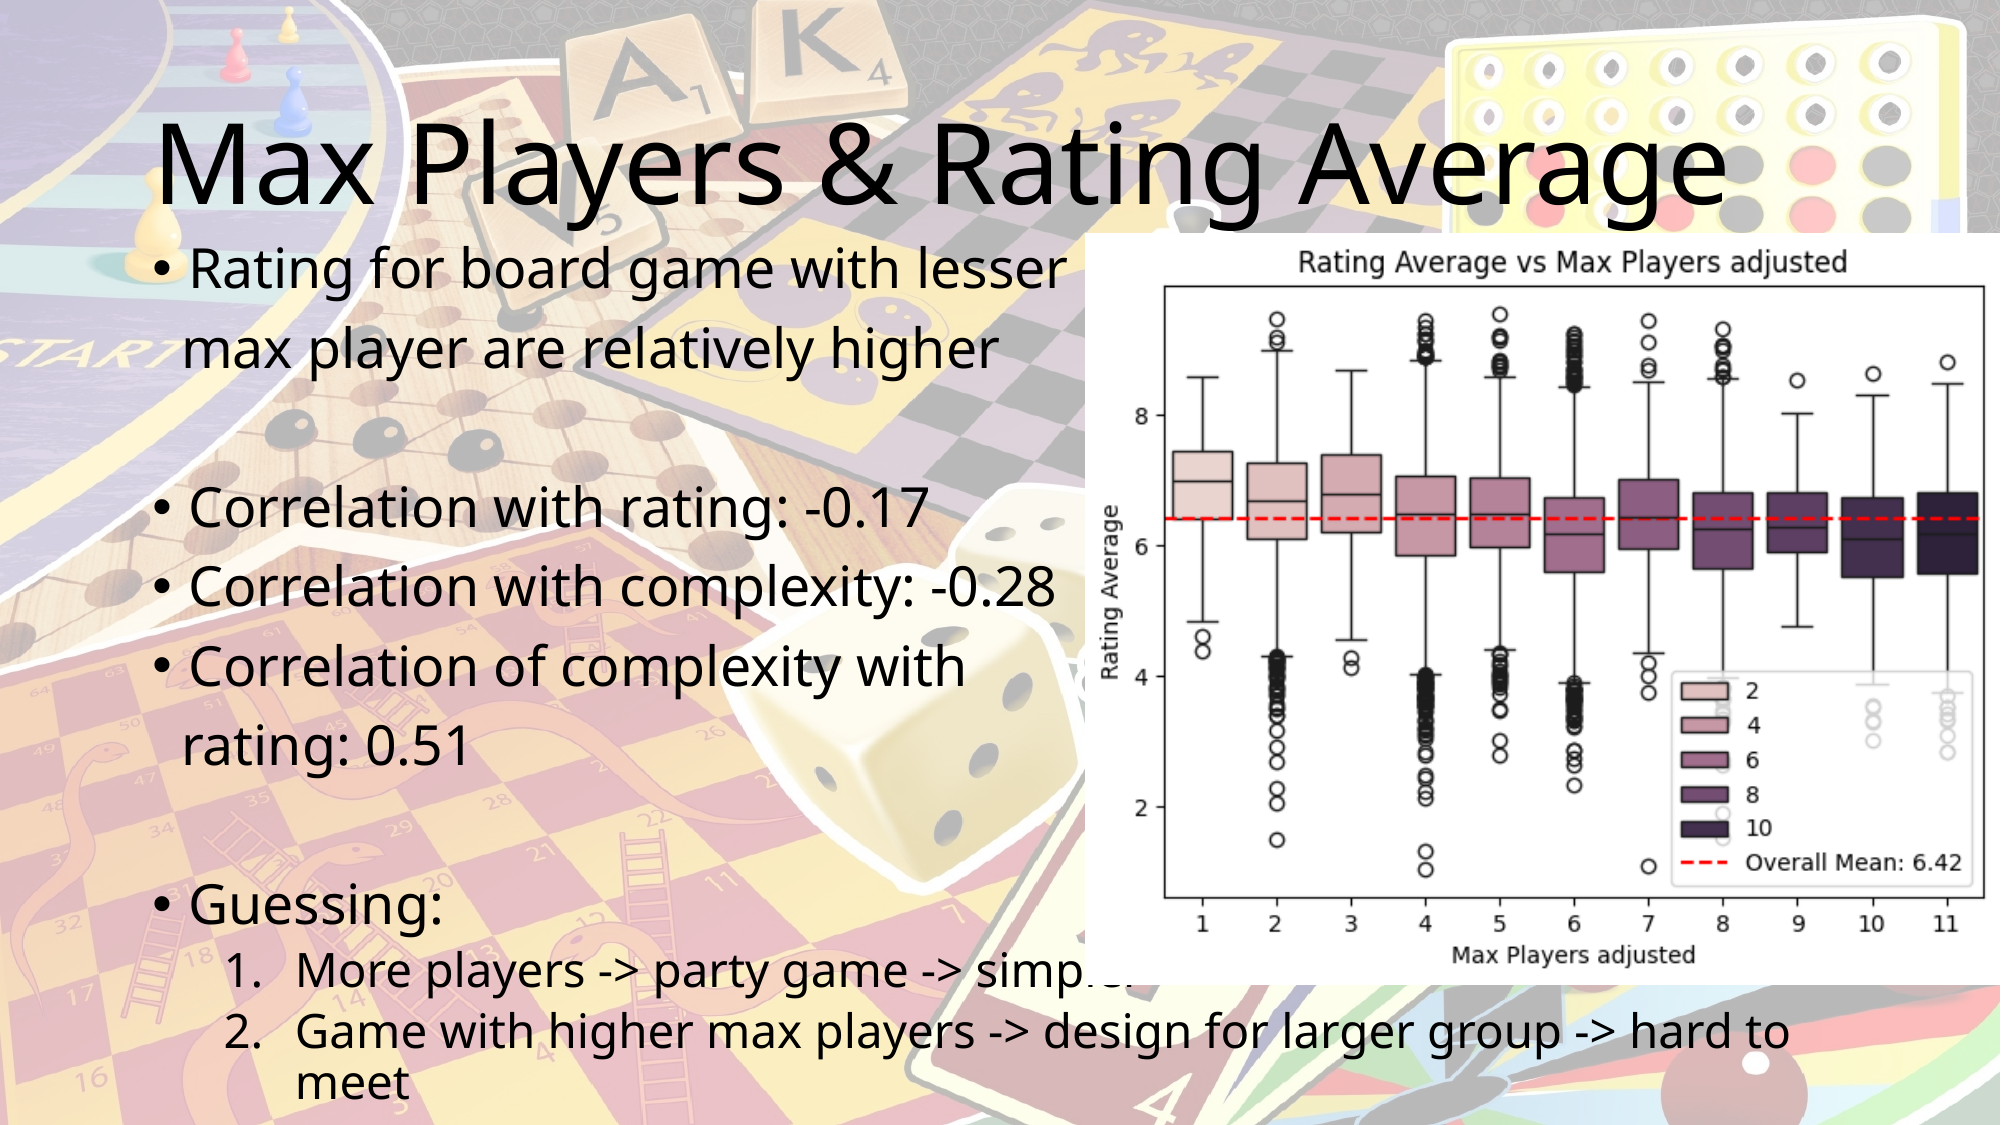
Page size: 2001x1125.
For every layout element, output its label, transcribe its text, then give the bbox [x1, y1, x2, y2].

text_box Rating for board game with lesser max player are relatively higher Correlation with rating: -0.17 Correlation with complexity: -0.28 Correlation of complexity with rating: 0.51 Guessing: More players -> party game -> simpler Game with higher max players -> design for larger group -> hard to meet [137, 233, 1863, 1125]
picture [1085, 233, 2000, 986]
title Max Players & Rating Average [137, 59, 1863, 233]
